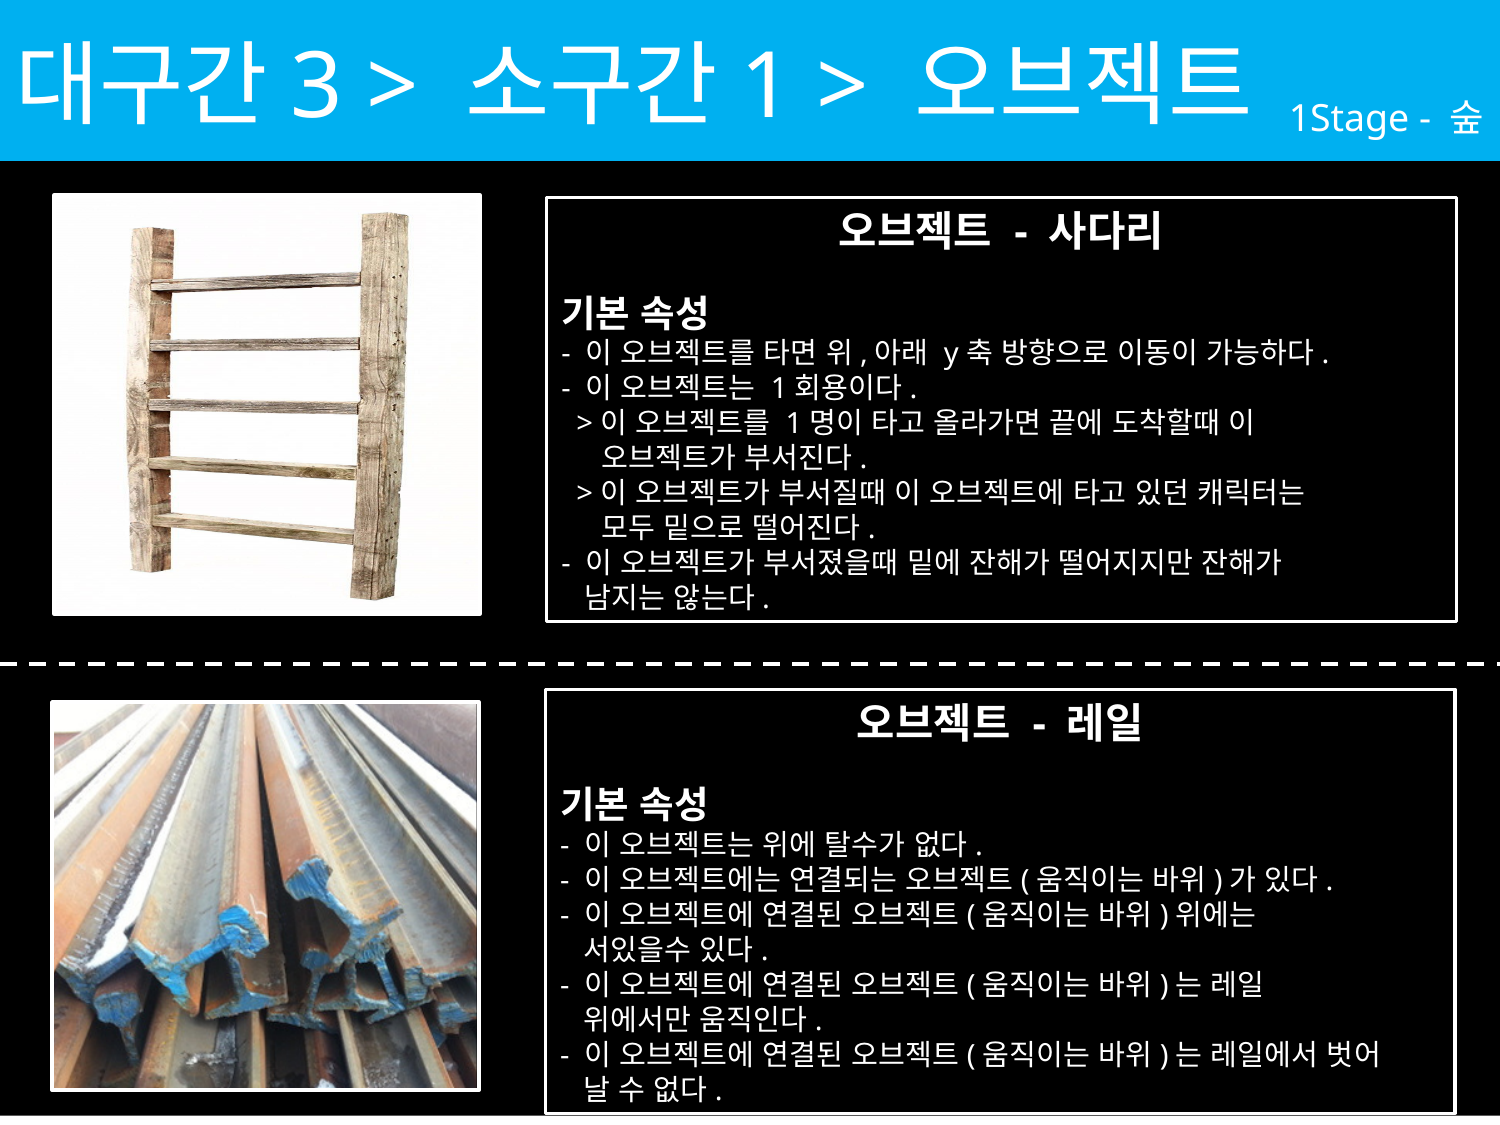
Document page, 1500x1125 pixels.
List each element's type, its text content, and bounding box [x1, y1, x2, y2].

picture [53, 703, 477, 1089]
picture [55, 197, 479, 612]
title 대구간3 > 소구간1 > 오브젝트 [0, 0, 1500, 161]
text_box 1Stage - 숲 [1273, 86, 1500, 146]
text_box 오브젝트 - 레일 기본 속성 - 이 오브젝트는 위에 탈수가 없다. - 이 오브젝트에는 연결되는 오브젝트(움직이는 바위)가 있다. - 이 오브젝트에 연결된 오브젝트(움직이는 바위)위에는 서있을수 있다. - 이 오브젝트에 연결된 오브젝트(움직이는 바위)는 레일 위에서만 움직인다. - 이 오브젝트에 연결된 오브젝트(움직이는 바위)는 레일에서 벗어 날 수 없다. [545, 689, 1455, 1114]
text_box 오브젝트 - 사다리 기본 속성 - 이 오브젝트를 타면 위,아래 y축 방향으로 이동이 가능하다. - 이 오브젝트는 1회용이다. >이 오브젝트를 1명이 타고 올라가면 끝에 도착할때 이 오브젝트가 부서진다. >이 오브젝트가 부서질때 이 오브젝트에 타고 있던 캐릭터는 모두 밑으로 떨어진다. - 이 오브젝트가 부서졌을때 밑에 잔해가 떨어지지만 잔해가 남지는 않는다. [546, 197, 1457, 622]
text_box [0, 670, 1500, 1116]
text_box [0, 161, 1500, 663]
